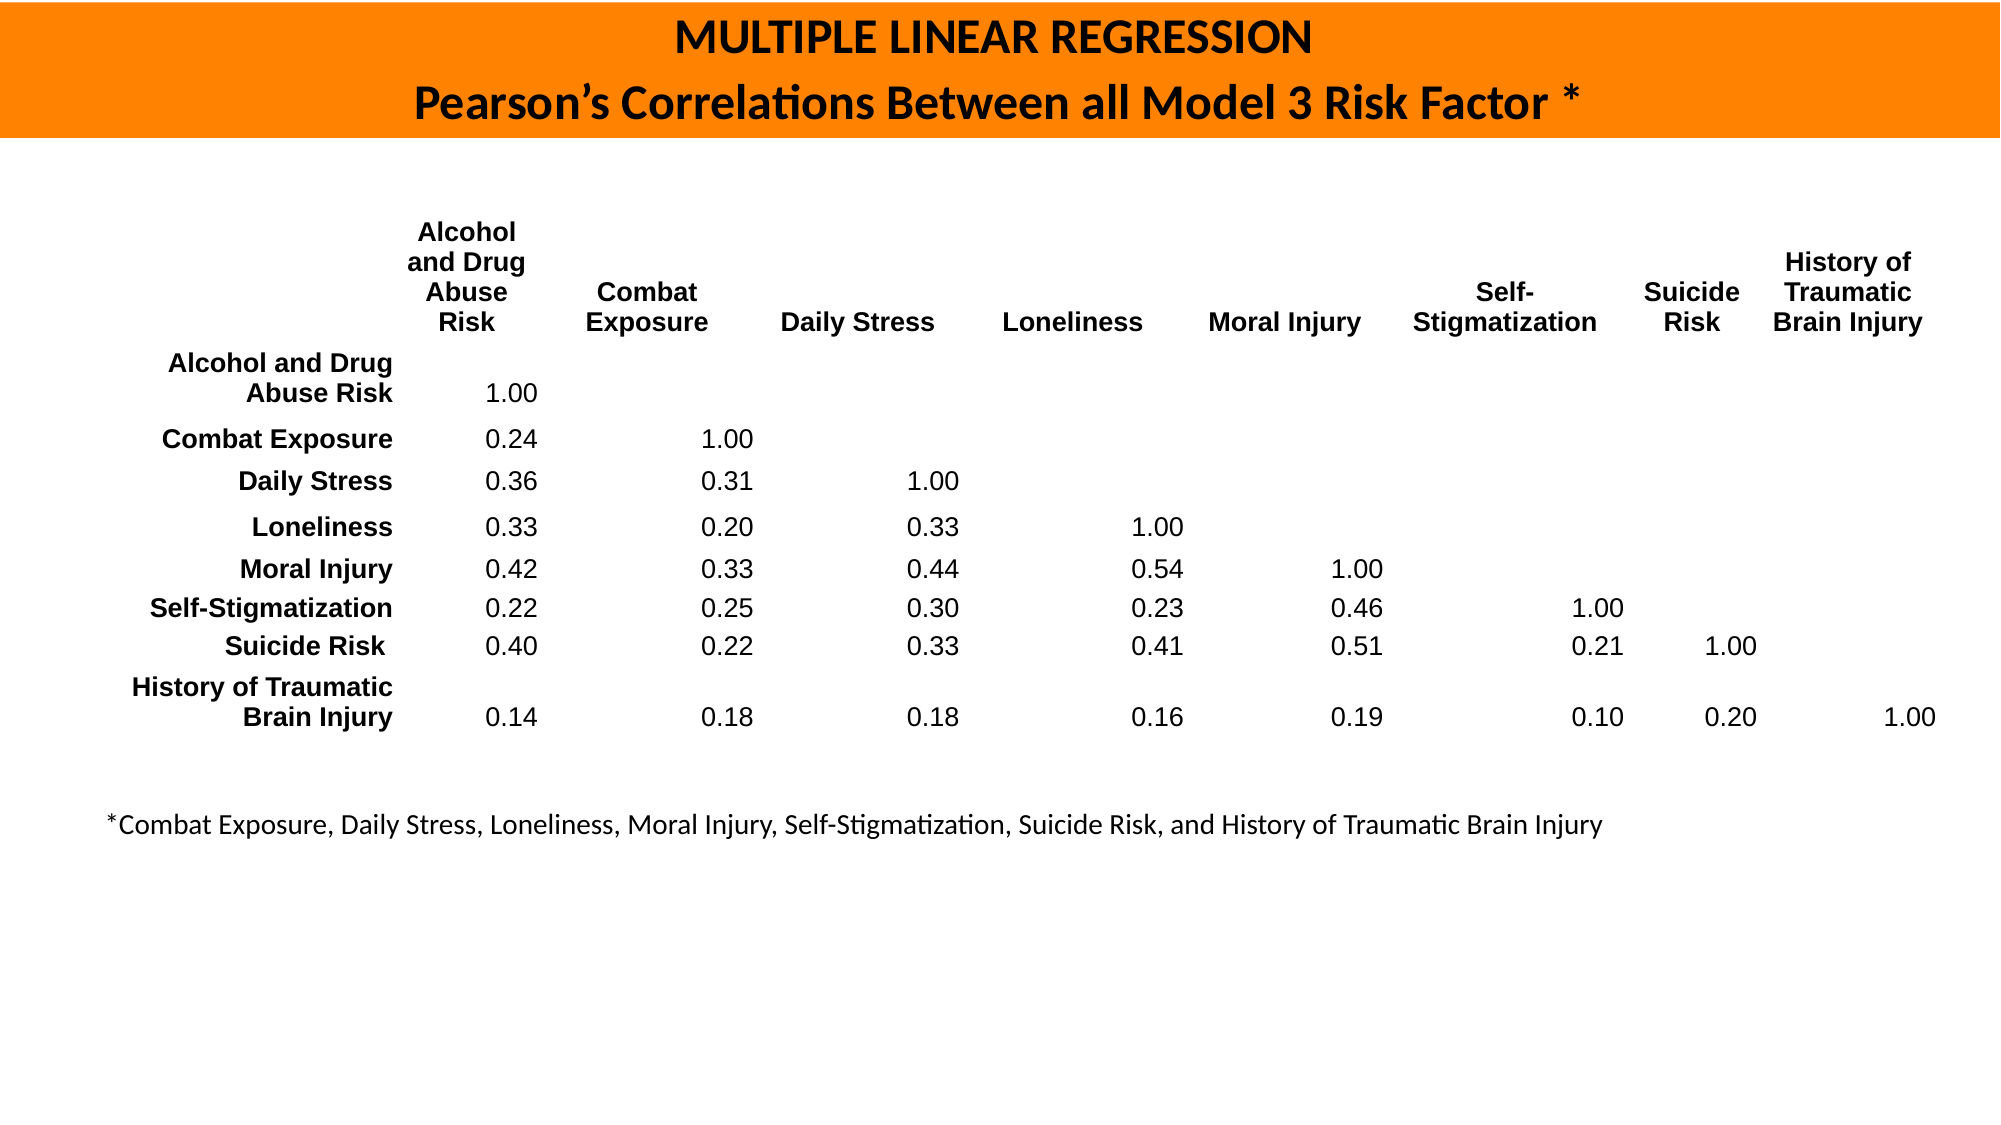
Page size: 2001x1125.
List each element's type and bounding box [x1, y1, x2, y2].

table_header [109, 215, 1937, 338]
text_box [89, 797, 1729, 848]
table_cell [109, 338, 1937, 733]
text_box [0, 2, 2000, 138]
